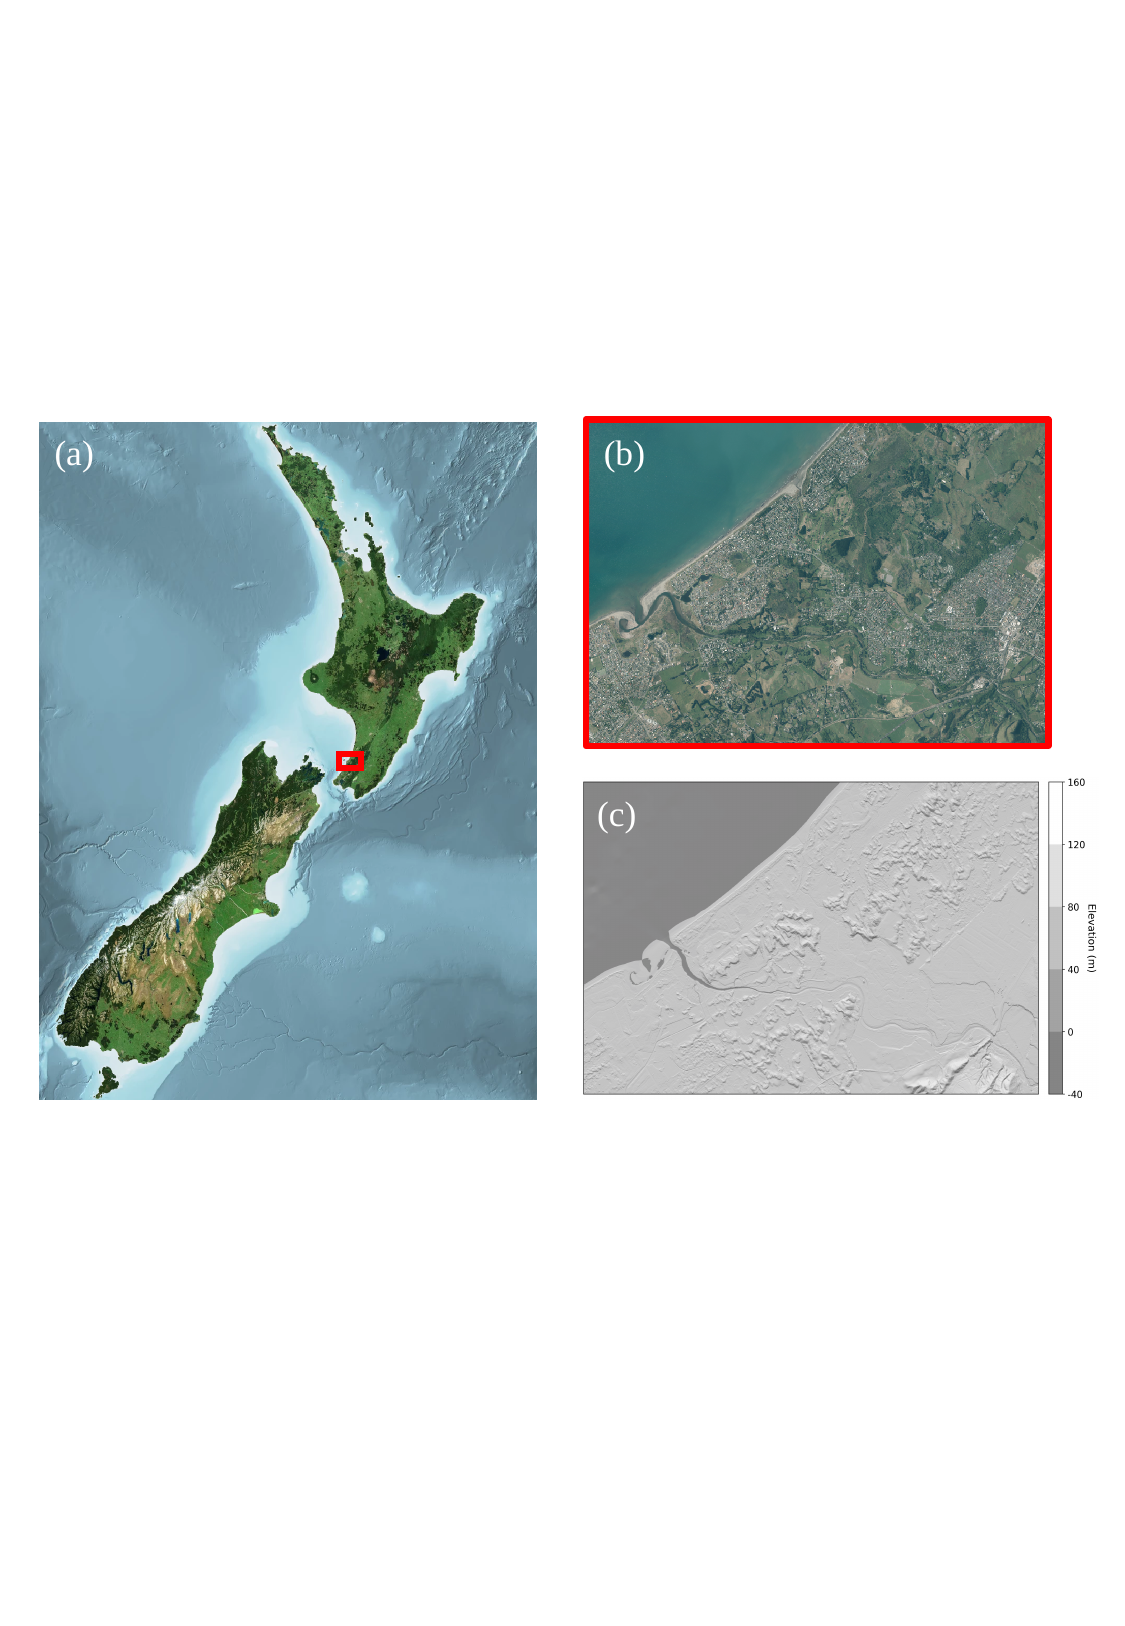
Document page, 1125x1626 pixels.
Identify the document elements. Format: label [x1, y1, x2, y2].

picture [39, 422, 537, 1100]
picture [588, 422, 1046, 743]
picture [582, 777, 1099, 1100]
